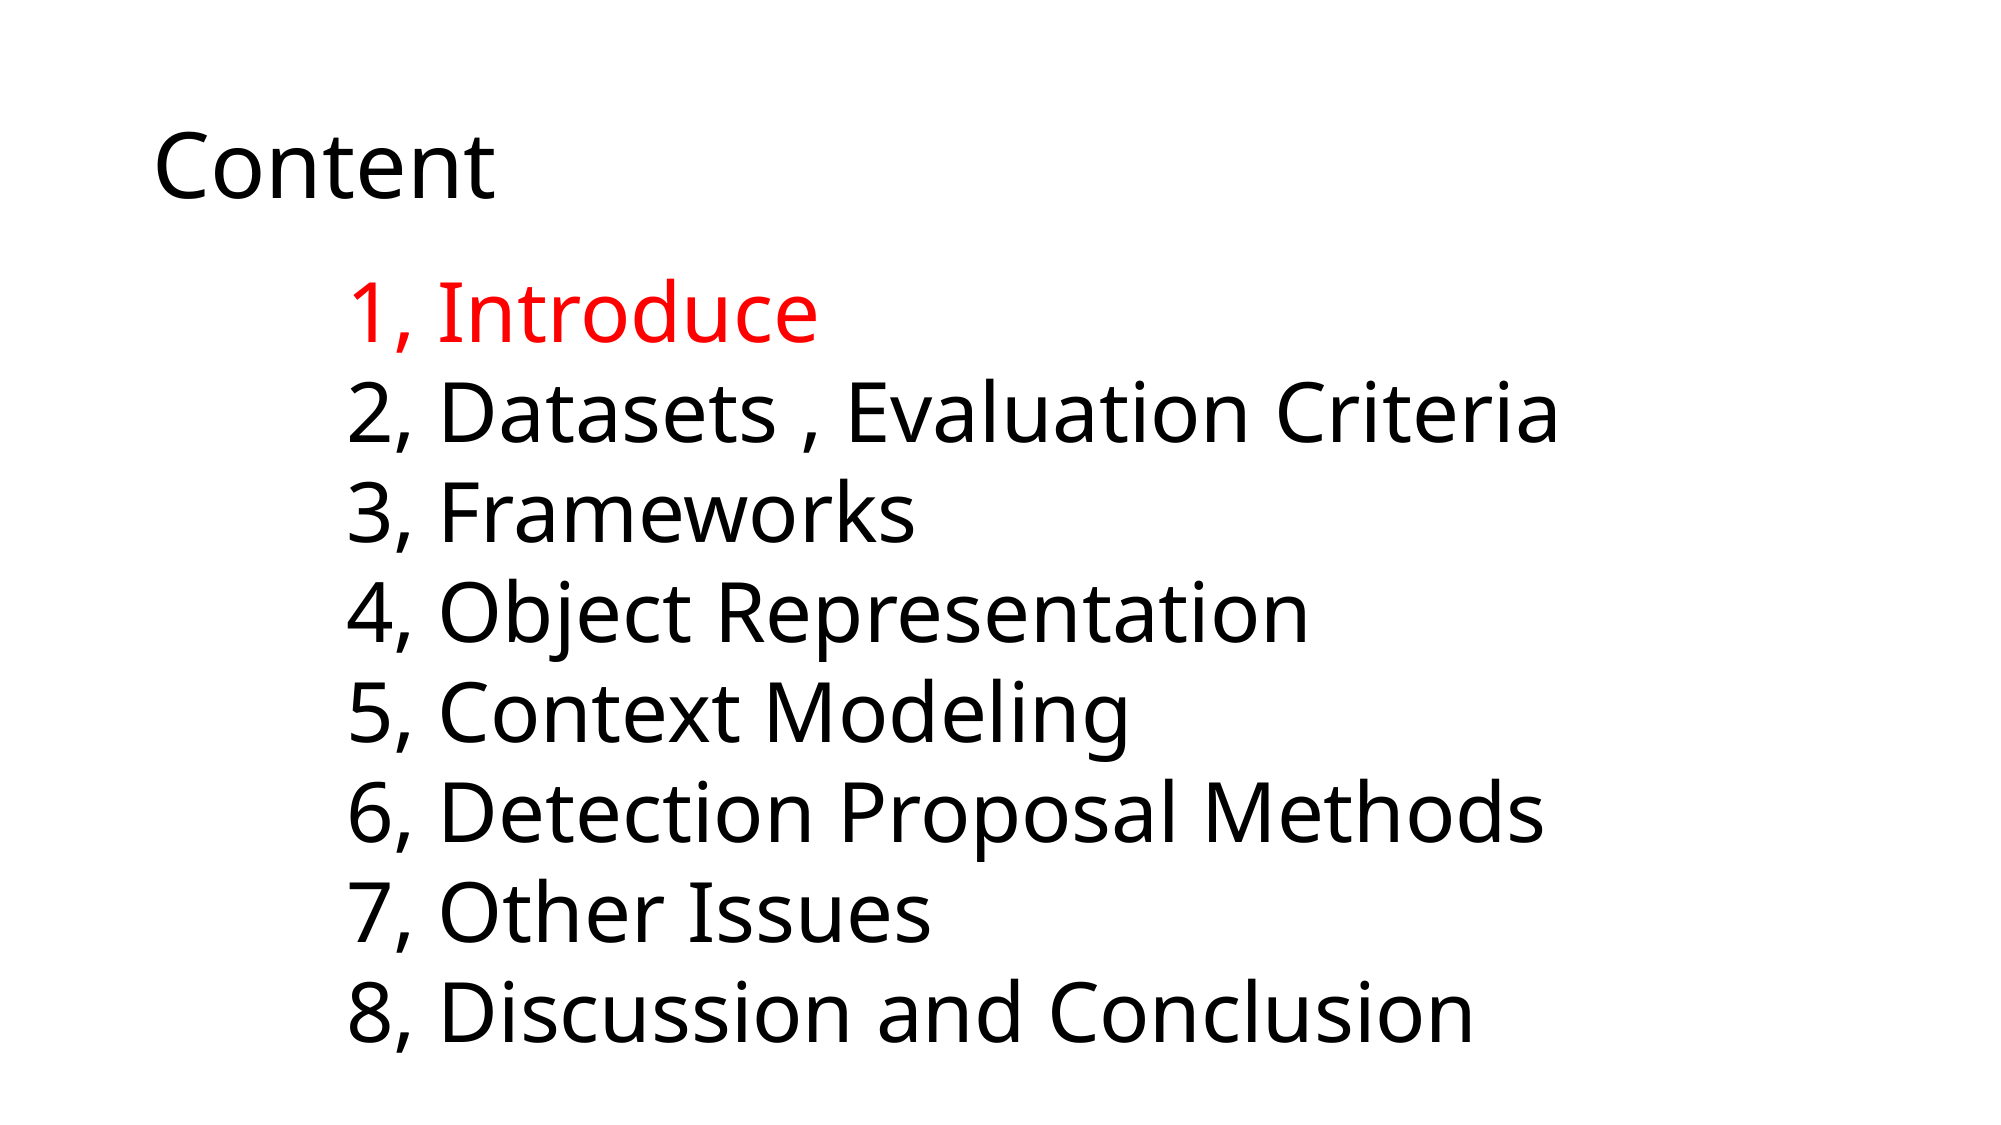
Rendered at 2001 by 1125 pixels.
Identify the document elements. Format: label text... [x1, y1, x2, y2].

text_box 1, Introduce 2, Datasets , Evaluation Criteria 3, Frameworks 4, Object Representation 5, Context Modeling 6, Detection Proposal Methods 7, Other Issues 8, Discussion and Conclusion [331, 251, 1669, 1067]
title Content [137, 59, 1863, 278]
